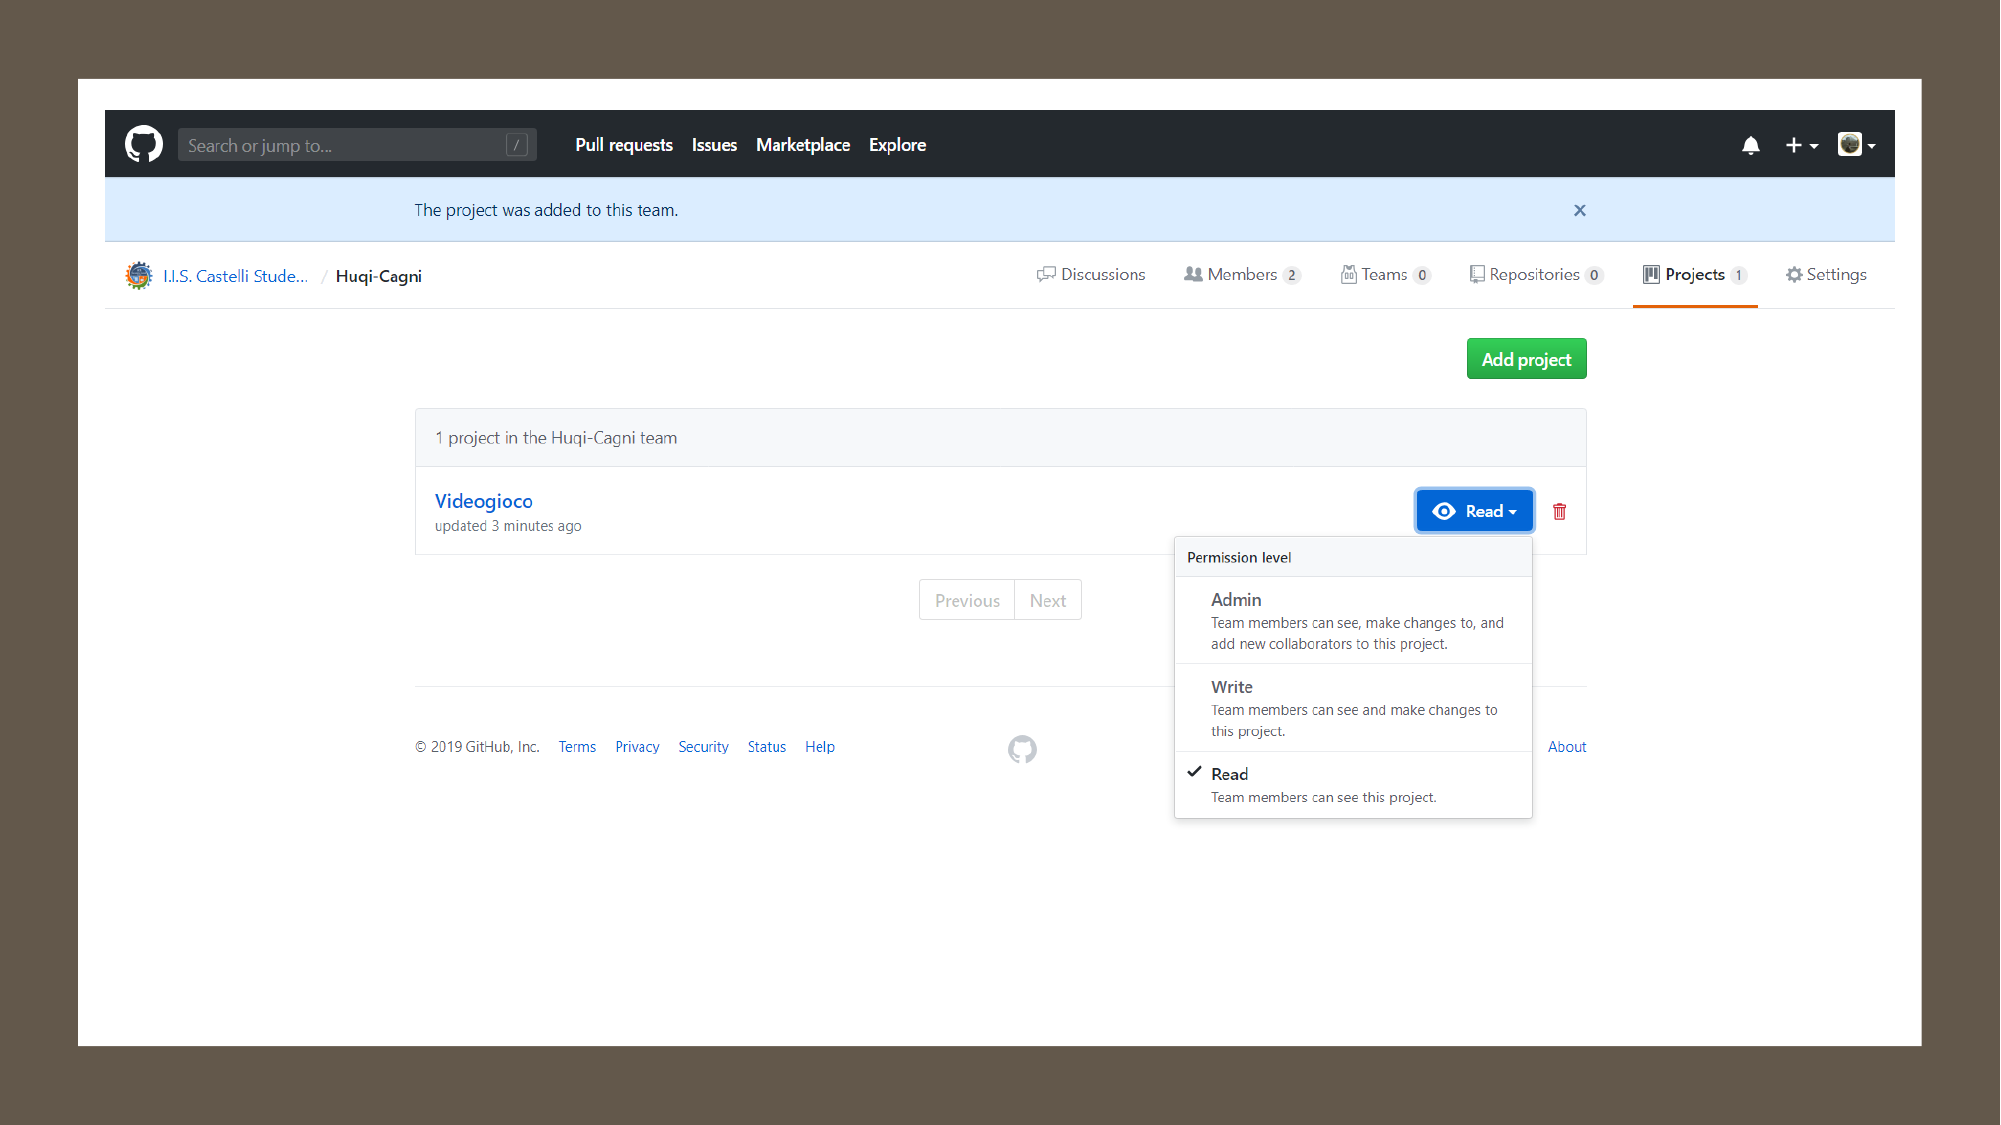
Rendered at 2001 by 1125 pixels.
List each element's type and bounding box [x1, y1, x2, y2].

picture [105, 110, 1895, 1015]
text_box [0, 0, 2000, 1125]
text_box [77, 78, 1923, 1047]
